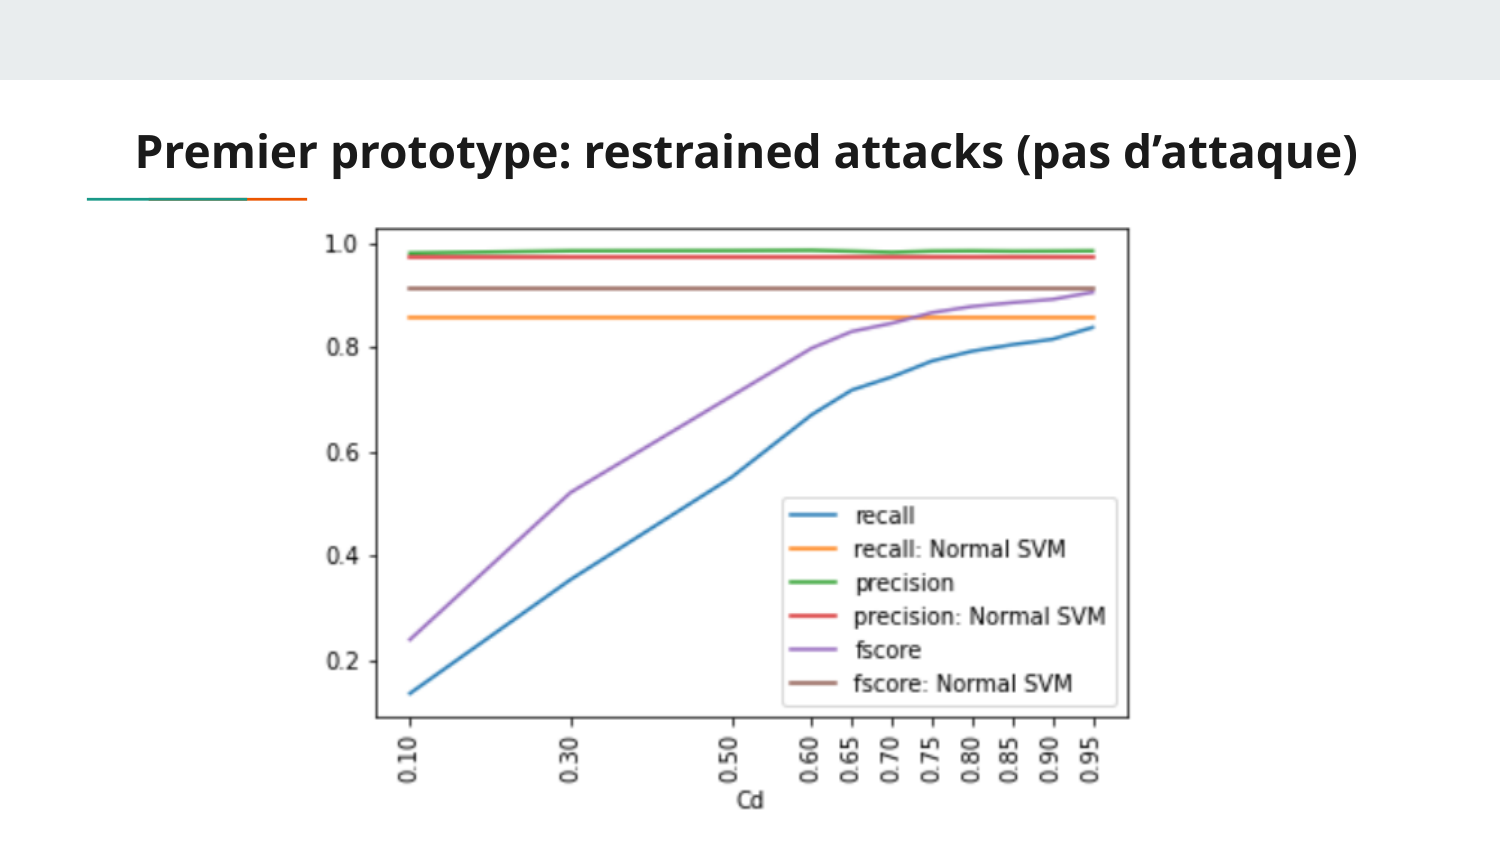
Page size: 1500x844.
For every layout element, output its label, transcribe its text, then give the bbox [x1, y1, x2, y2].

title Premier prototype: restrained attacks (pas d’attaque) [119, 107, 1381, 195]
picture [313, 217, 1188, 817]
